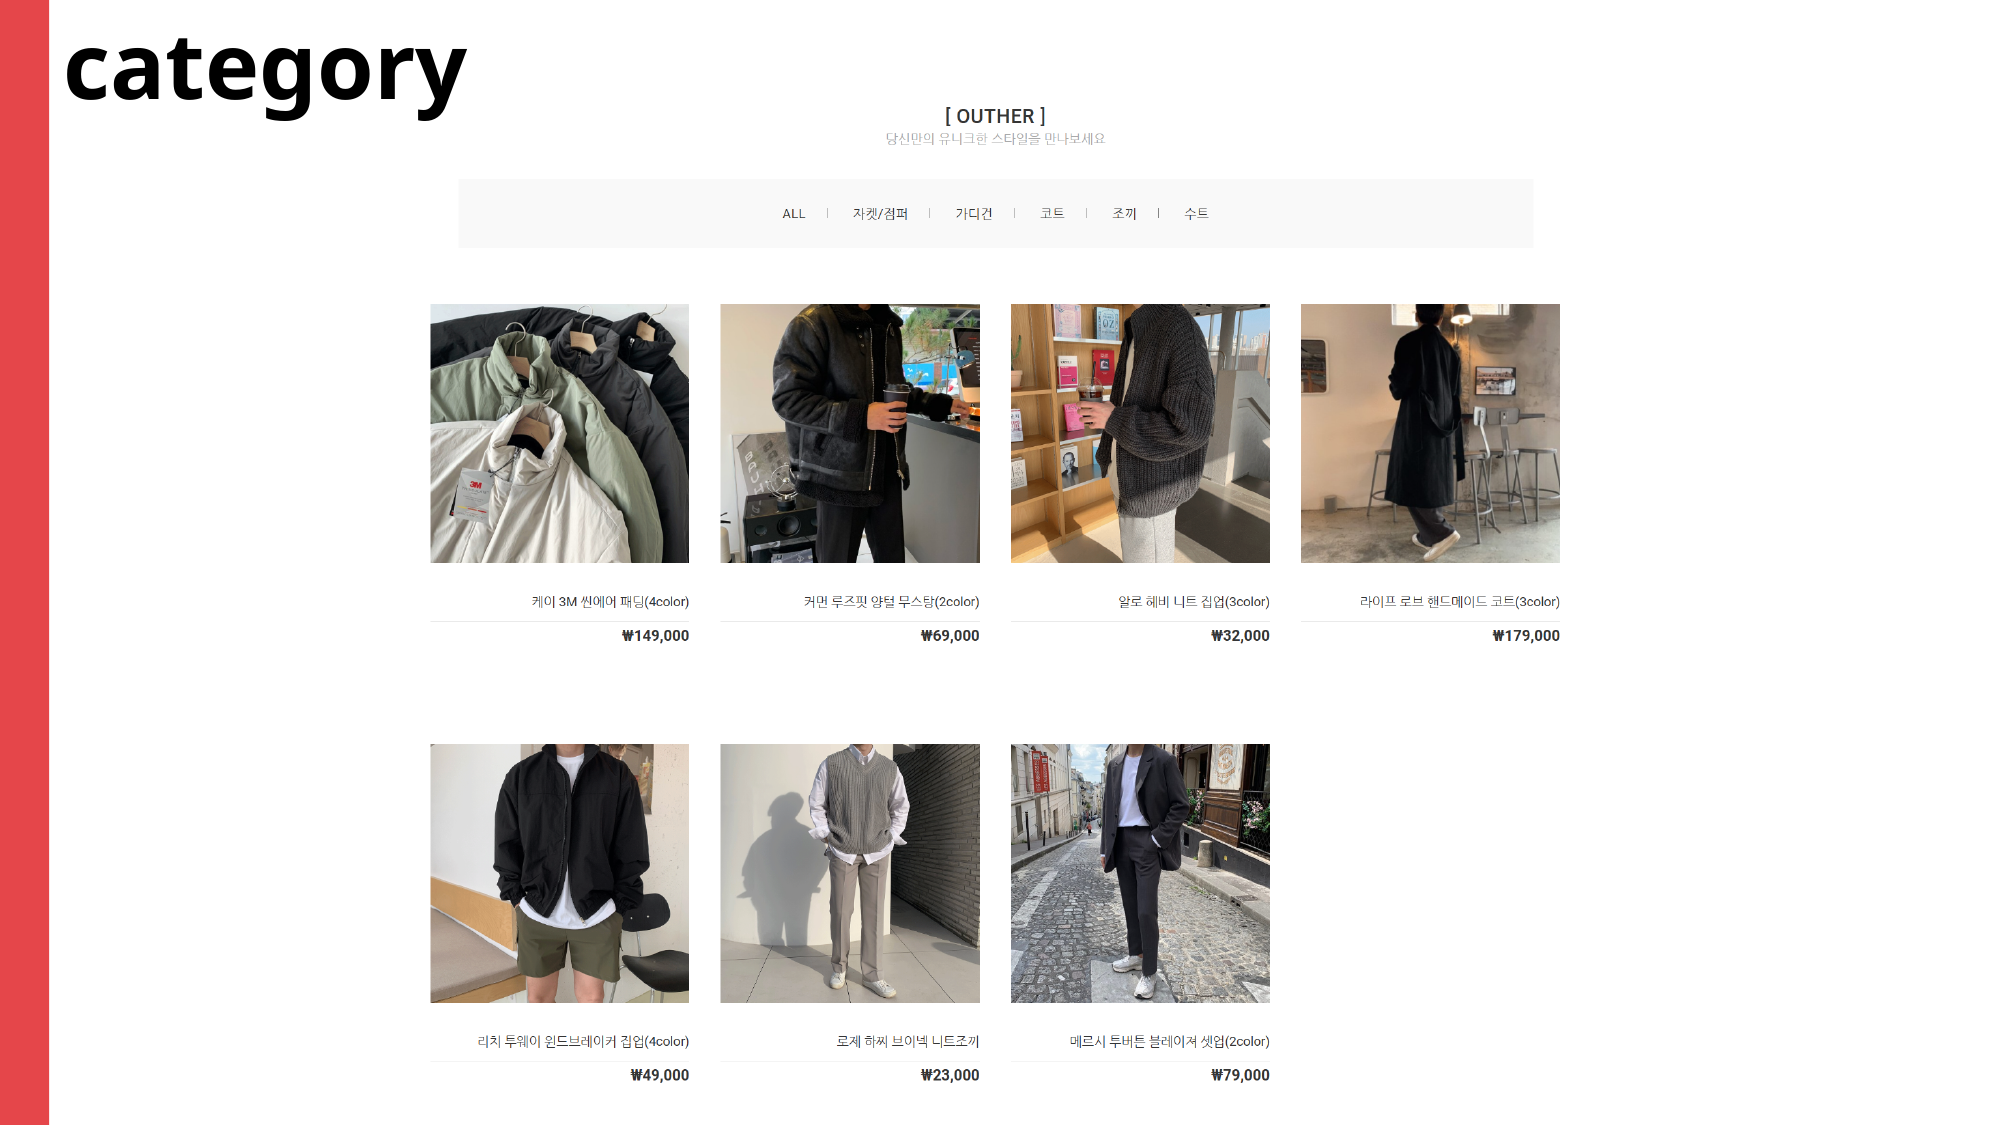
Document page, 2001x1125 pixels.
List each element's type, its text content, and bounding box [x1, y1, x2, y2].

picture [399, 0, 1601, 1125]
text_box category [48, 0, 399, 125]
text_box [0, 0, 50, 1125]
